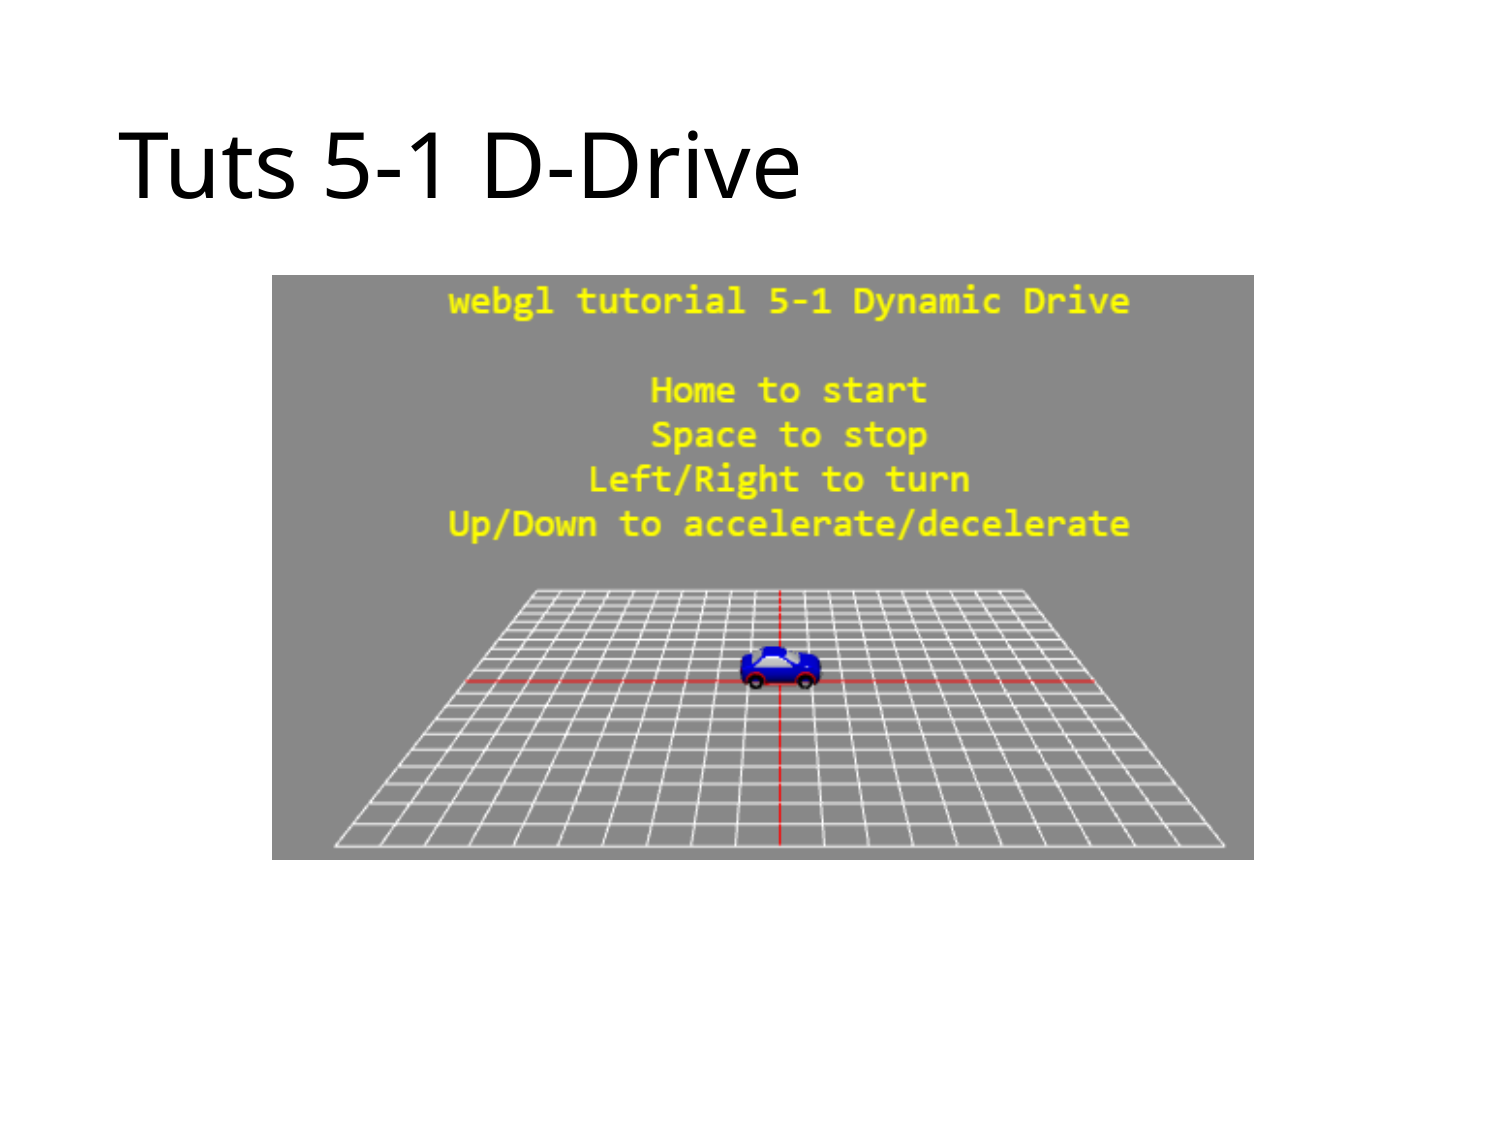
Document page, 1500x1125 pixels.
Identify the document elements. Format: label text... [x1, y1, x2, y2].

picture [272, 275, 1254, 860]
title Tuts 5-1 D-Drive [103, 59, 1397, 278]
